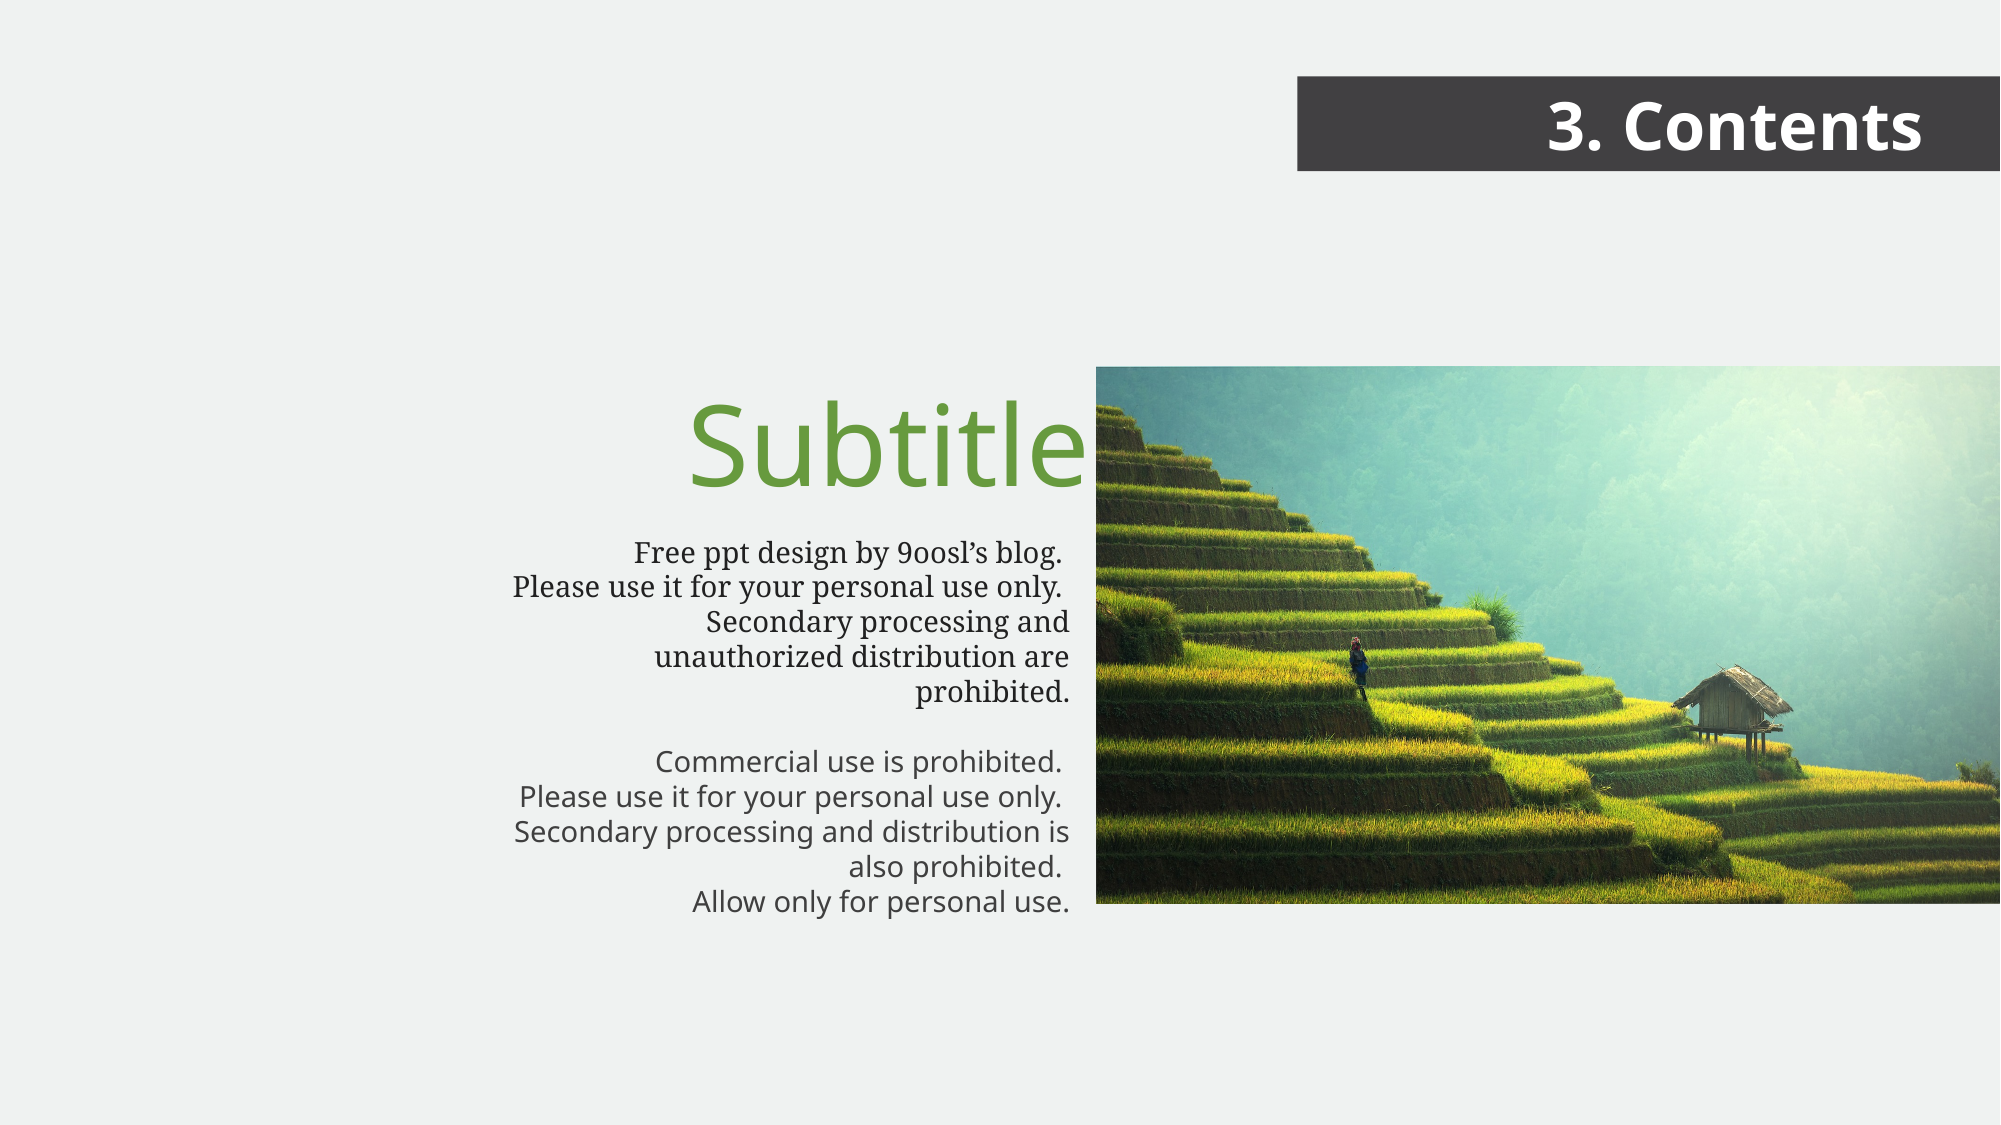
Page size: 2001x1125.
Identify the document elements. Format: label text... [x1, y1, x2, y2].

text_box 3. Contents [1297, 76, 2000, 172]
picture [1096, 366, 2000, 904]
text_box Subtitle [672, 366, 1096, 517]
text_box Free ppt design by 9oosl’s blog. Please use it for your personal use only. Secondary processing and unauthorized distribution are prohibited. Commercial use is prohibited. Please use it for your personal use only. Secondary processing and distribution is also prohibited. Allow only for personal use. [495, 491, 1086, 926]
